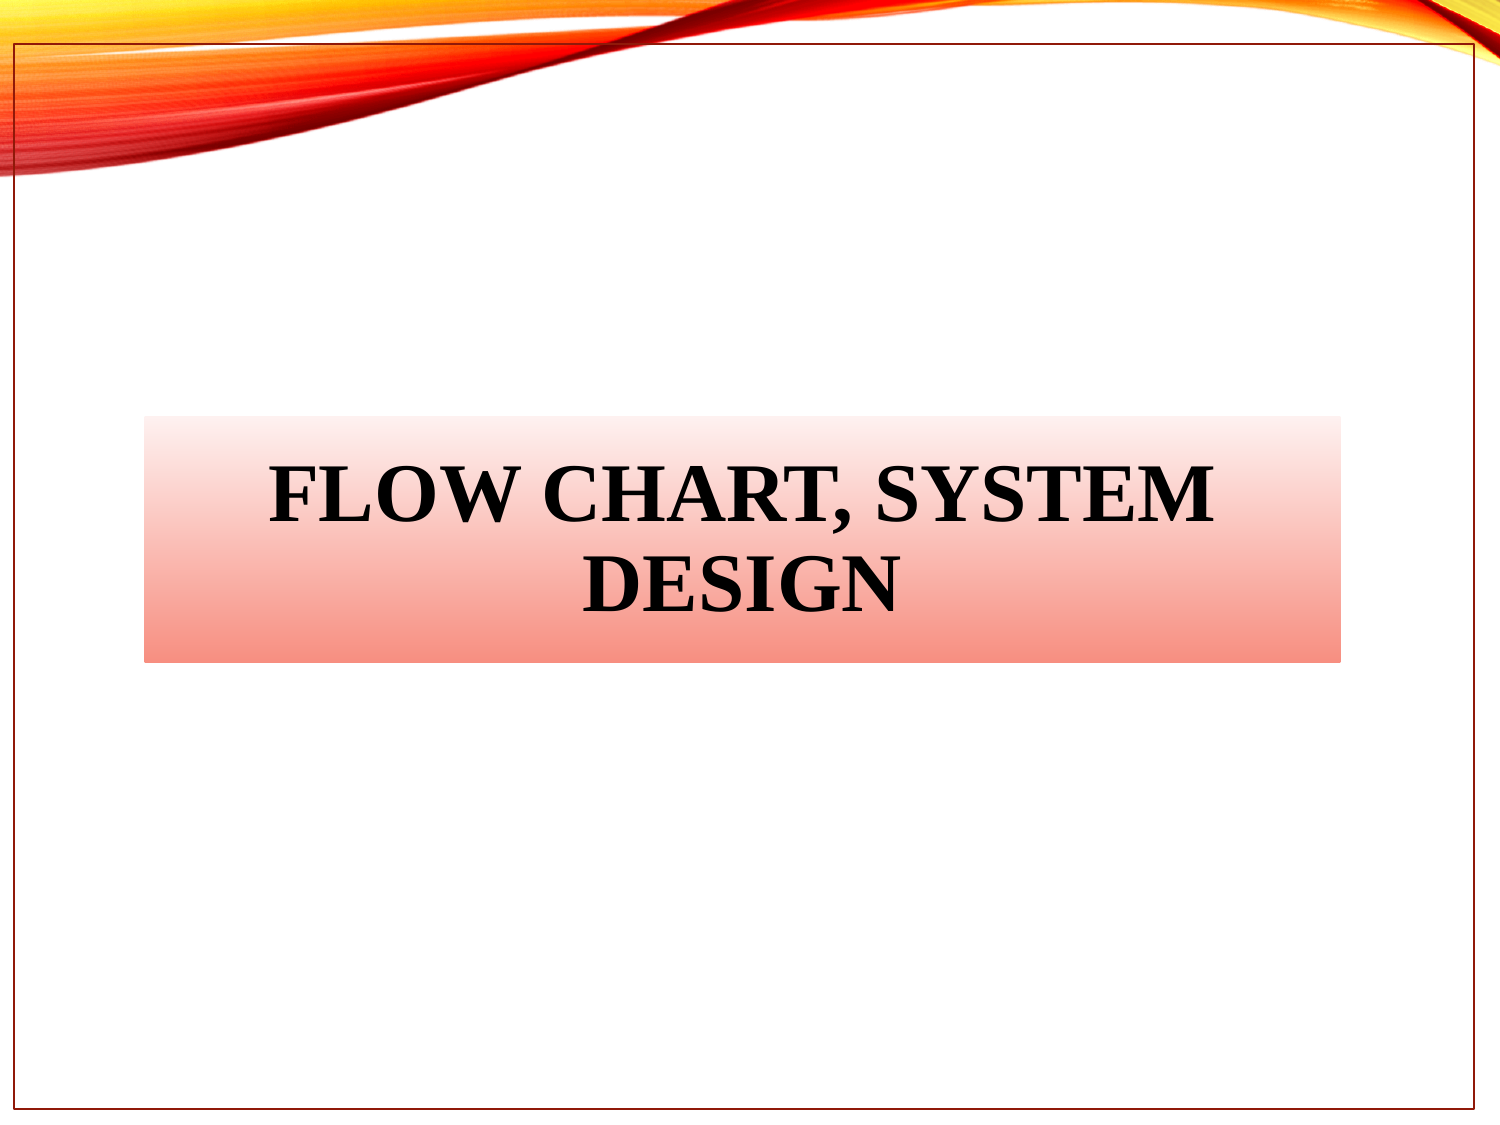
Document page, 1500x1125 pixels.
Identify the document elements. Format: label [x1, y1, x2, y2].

text_box [13, 43, 1475, 1110]
picture [0, 0, 1500, 178]
